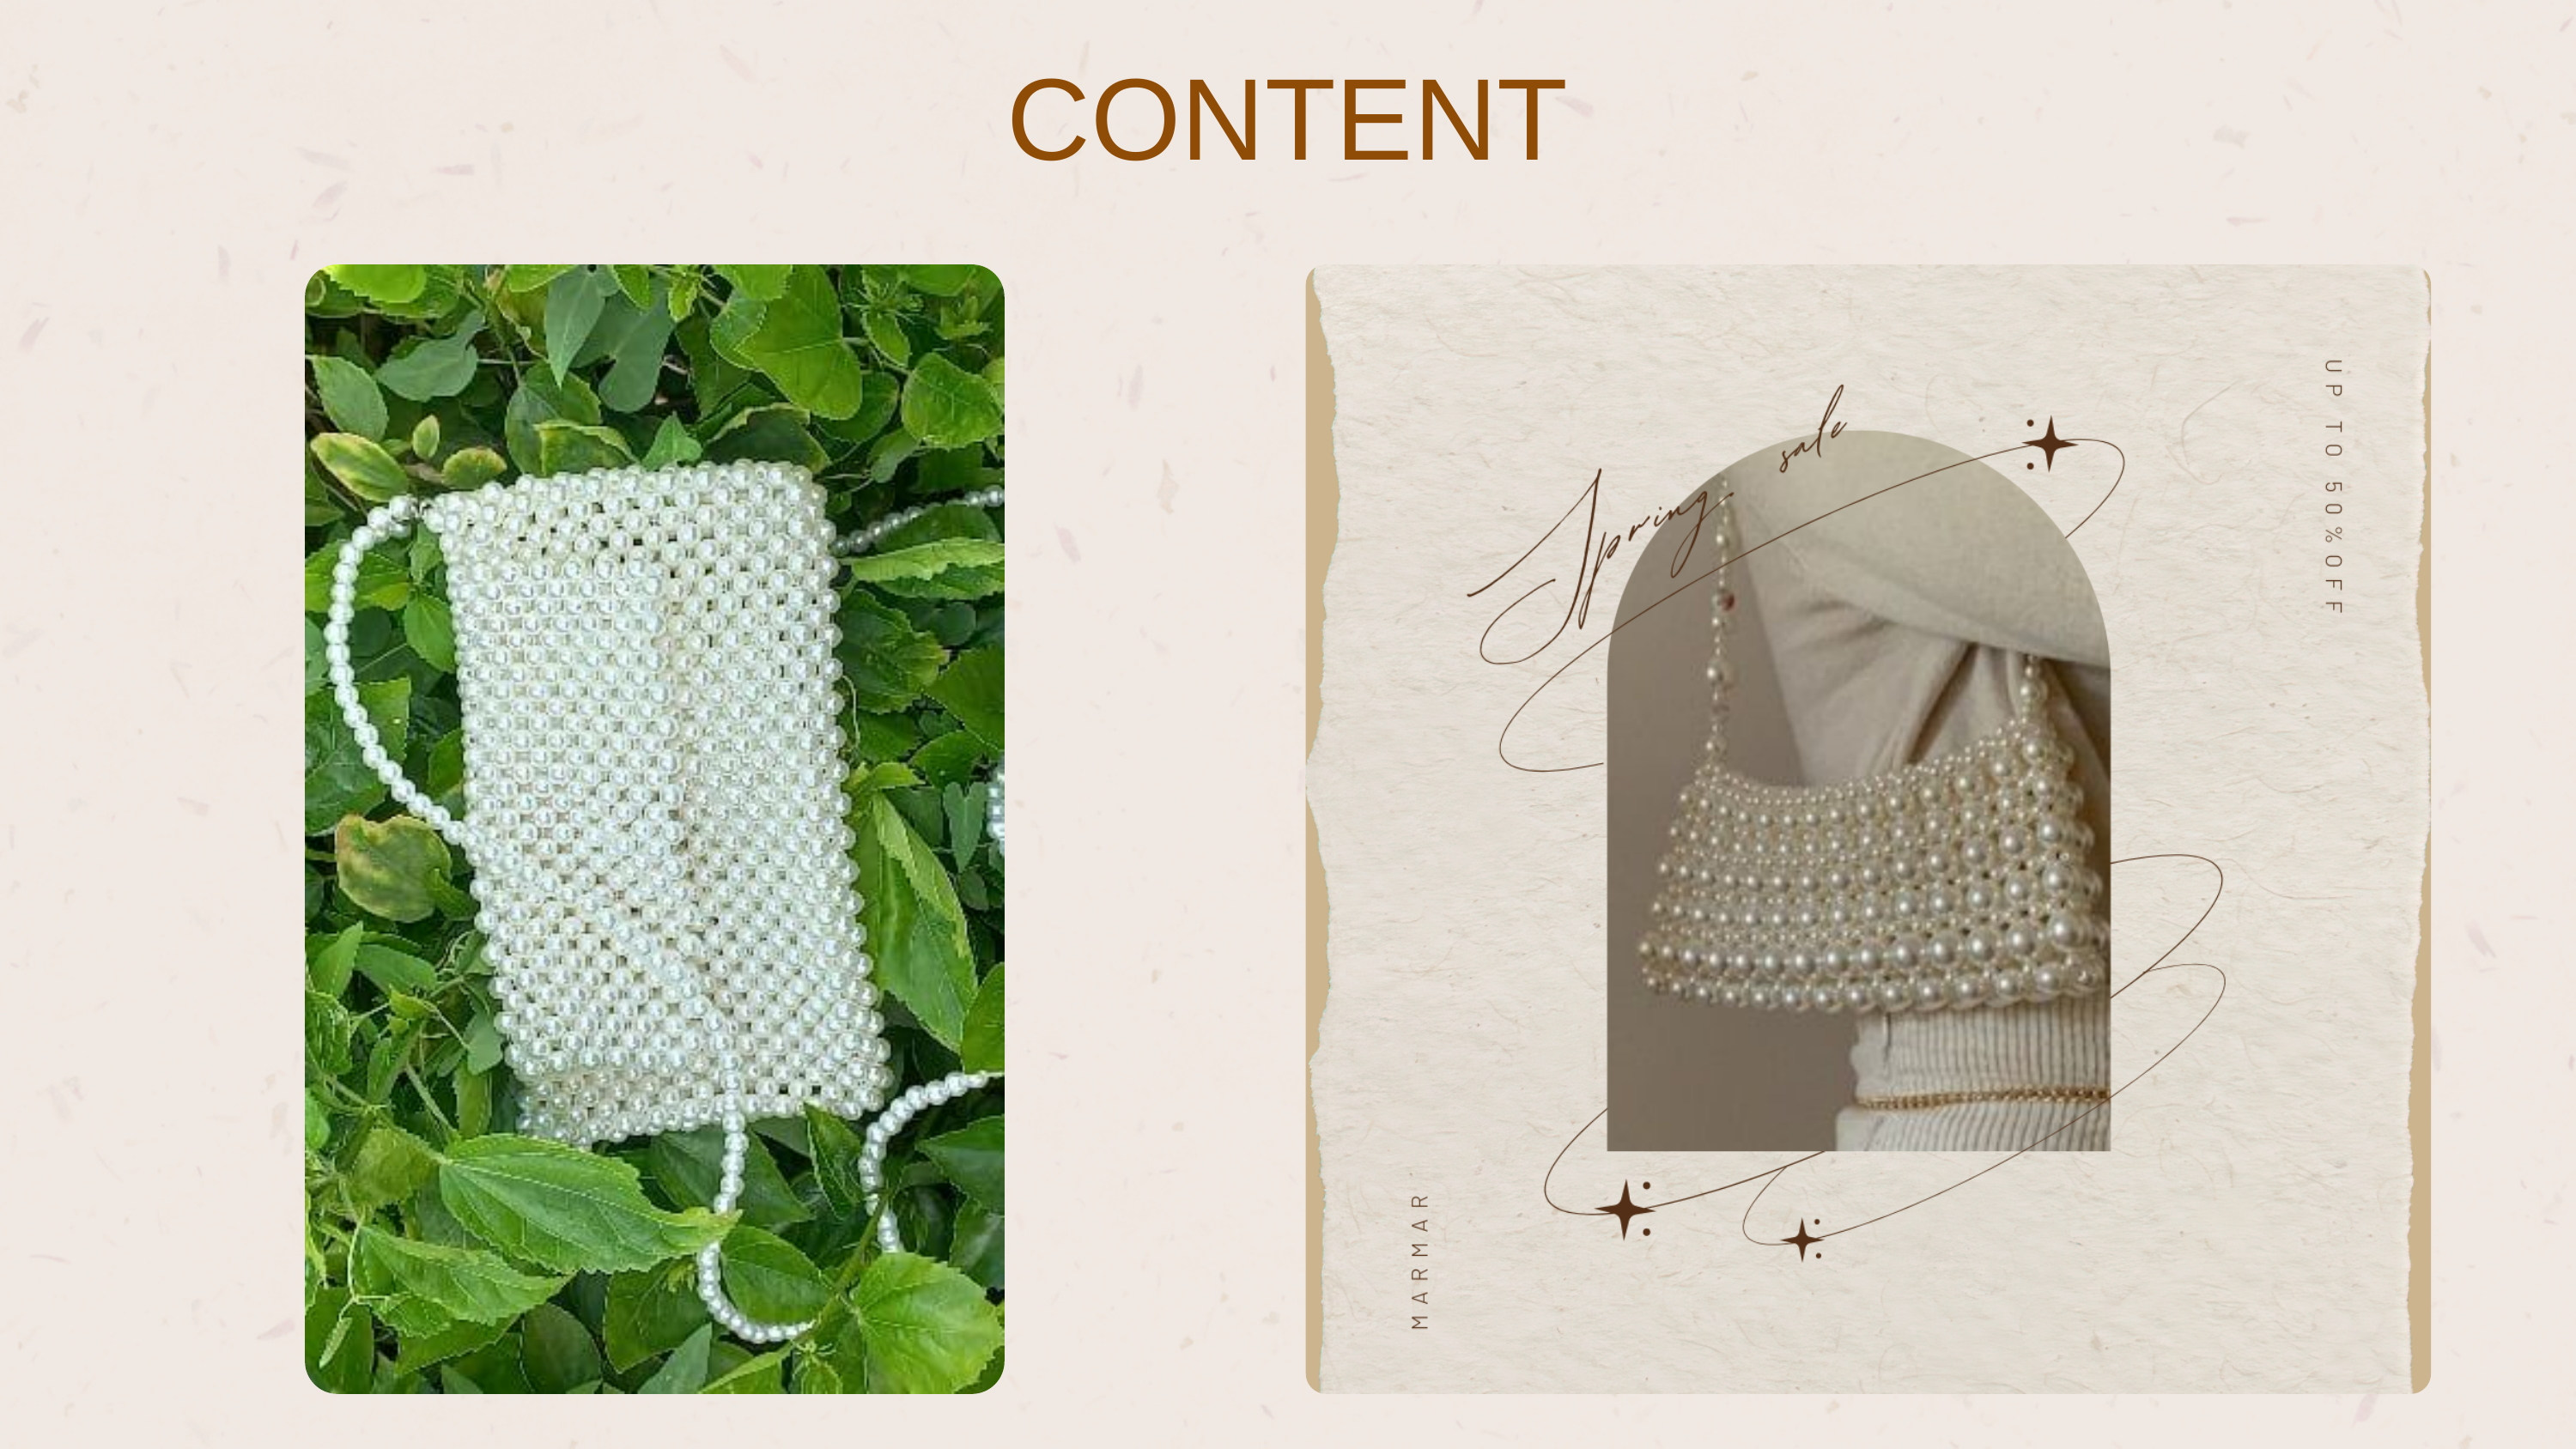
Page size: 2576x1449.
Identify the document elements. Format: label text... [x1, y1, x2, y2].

text_box [1305, 264, 2432, 1394]
text_box [305, 264, 1005, 1394]
text_box CONTENT [197, 44, 2379, 184]
text_box [0, 0, 2576, 1449]
